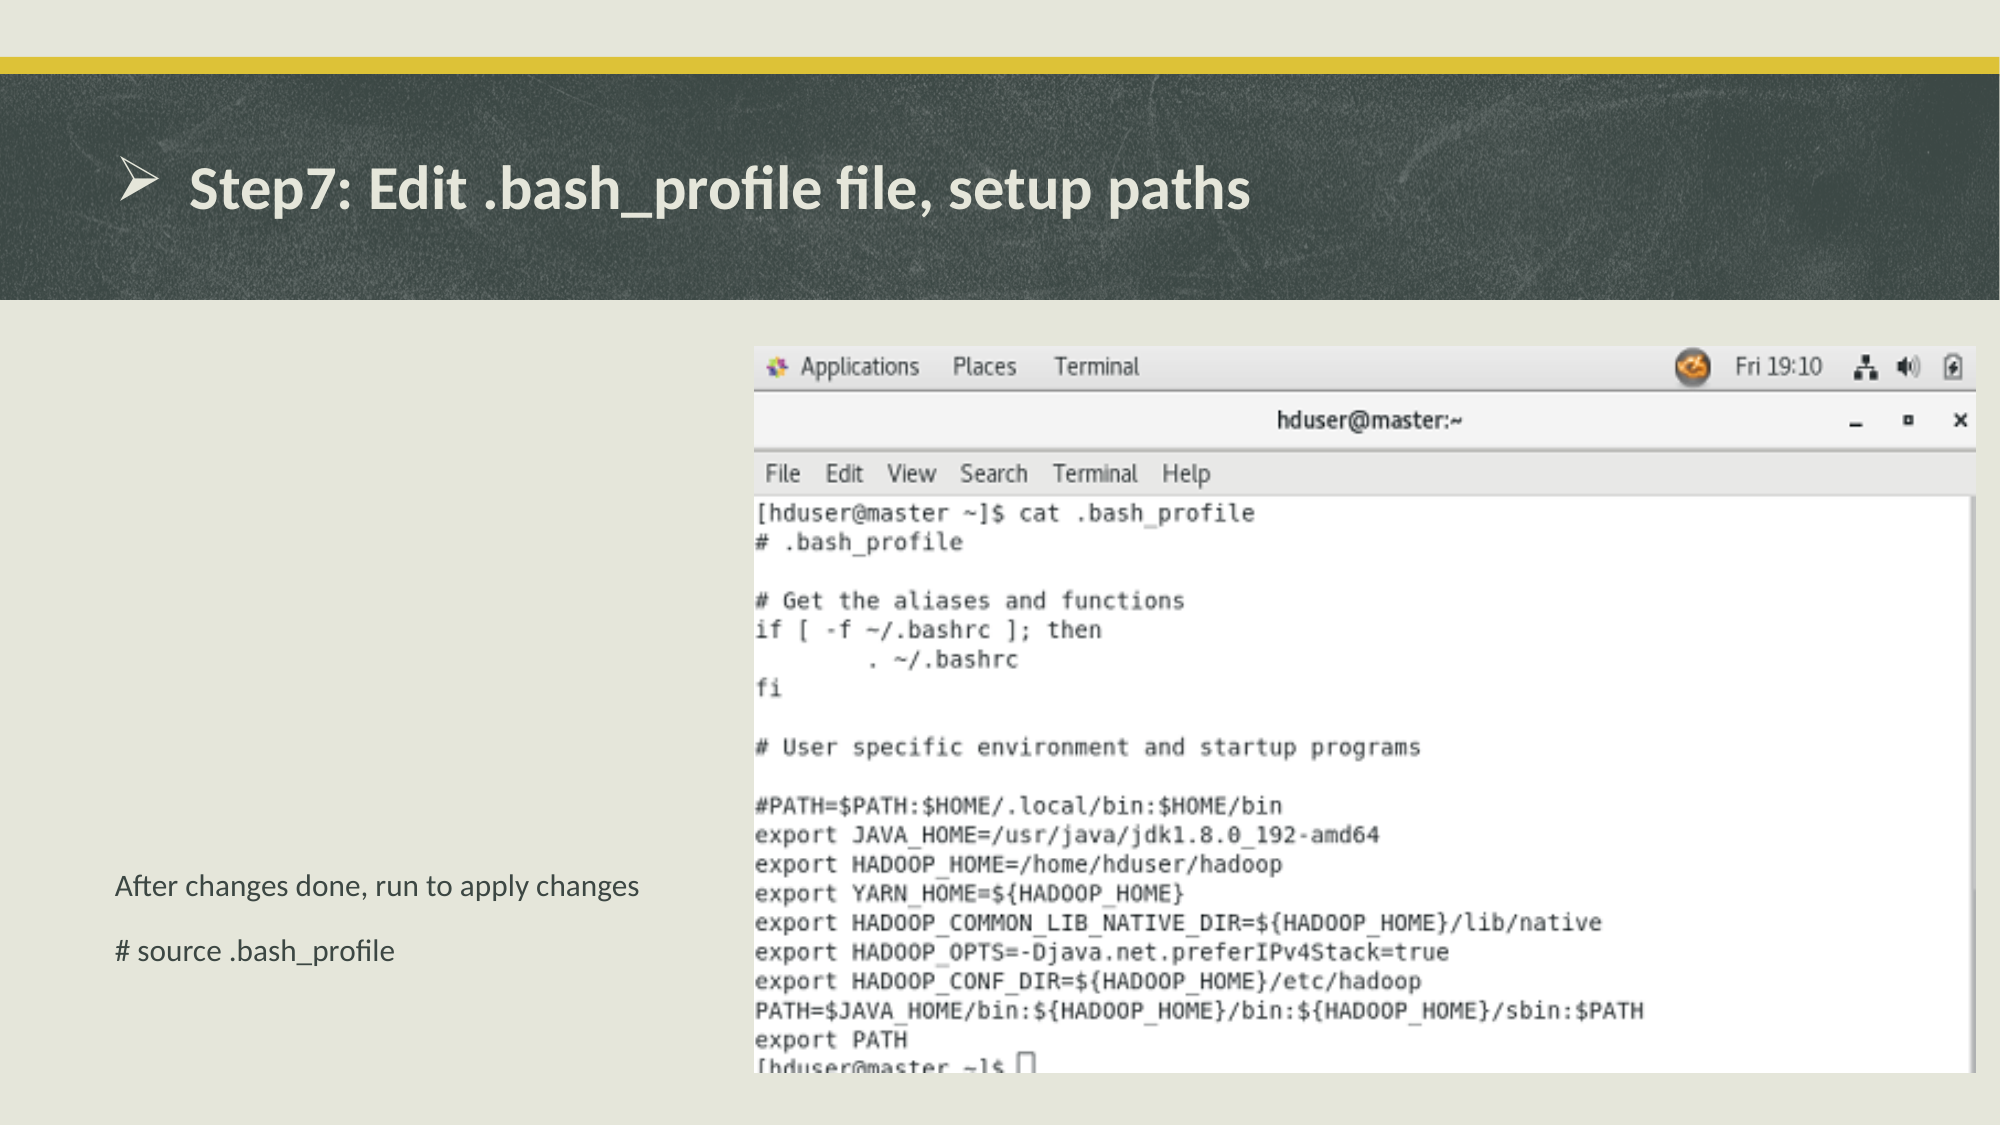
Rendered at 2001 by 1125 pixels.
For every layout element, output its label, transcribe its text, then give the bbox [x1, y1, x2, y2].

title Step7: Edit .bash_profile file, setup paths [99, 76, 1790, 300]
picture [754, 346, 1976, 1074]
picture [0, 74, 2000, 300]
list After changes done, run to apply changes # source .bash_profile [99, 404, 685, 1014]
